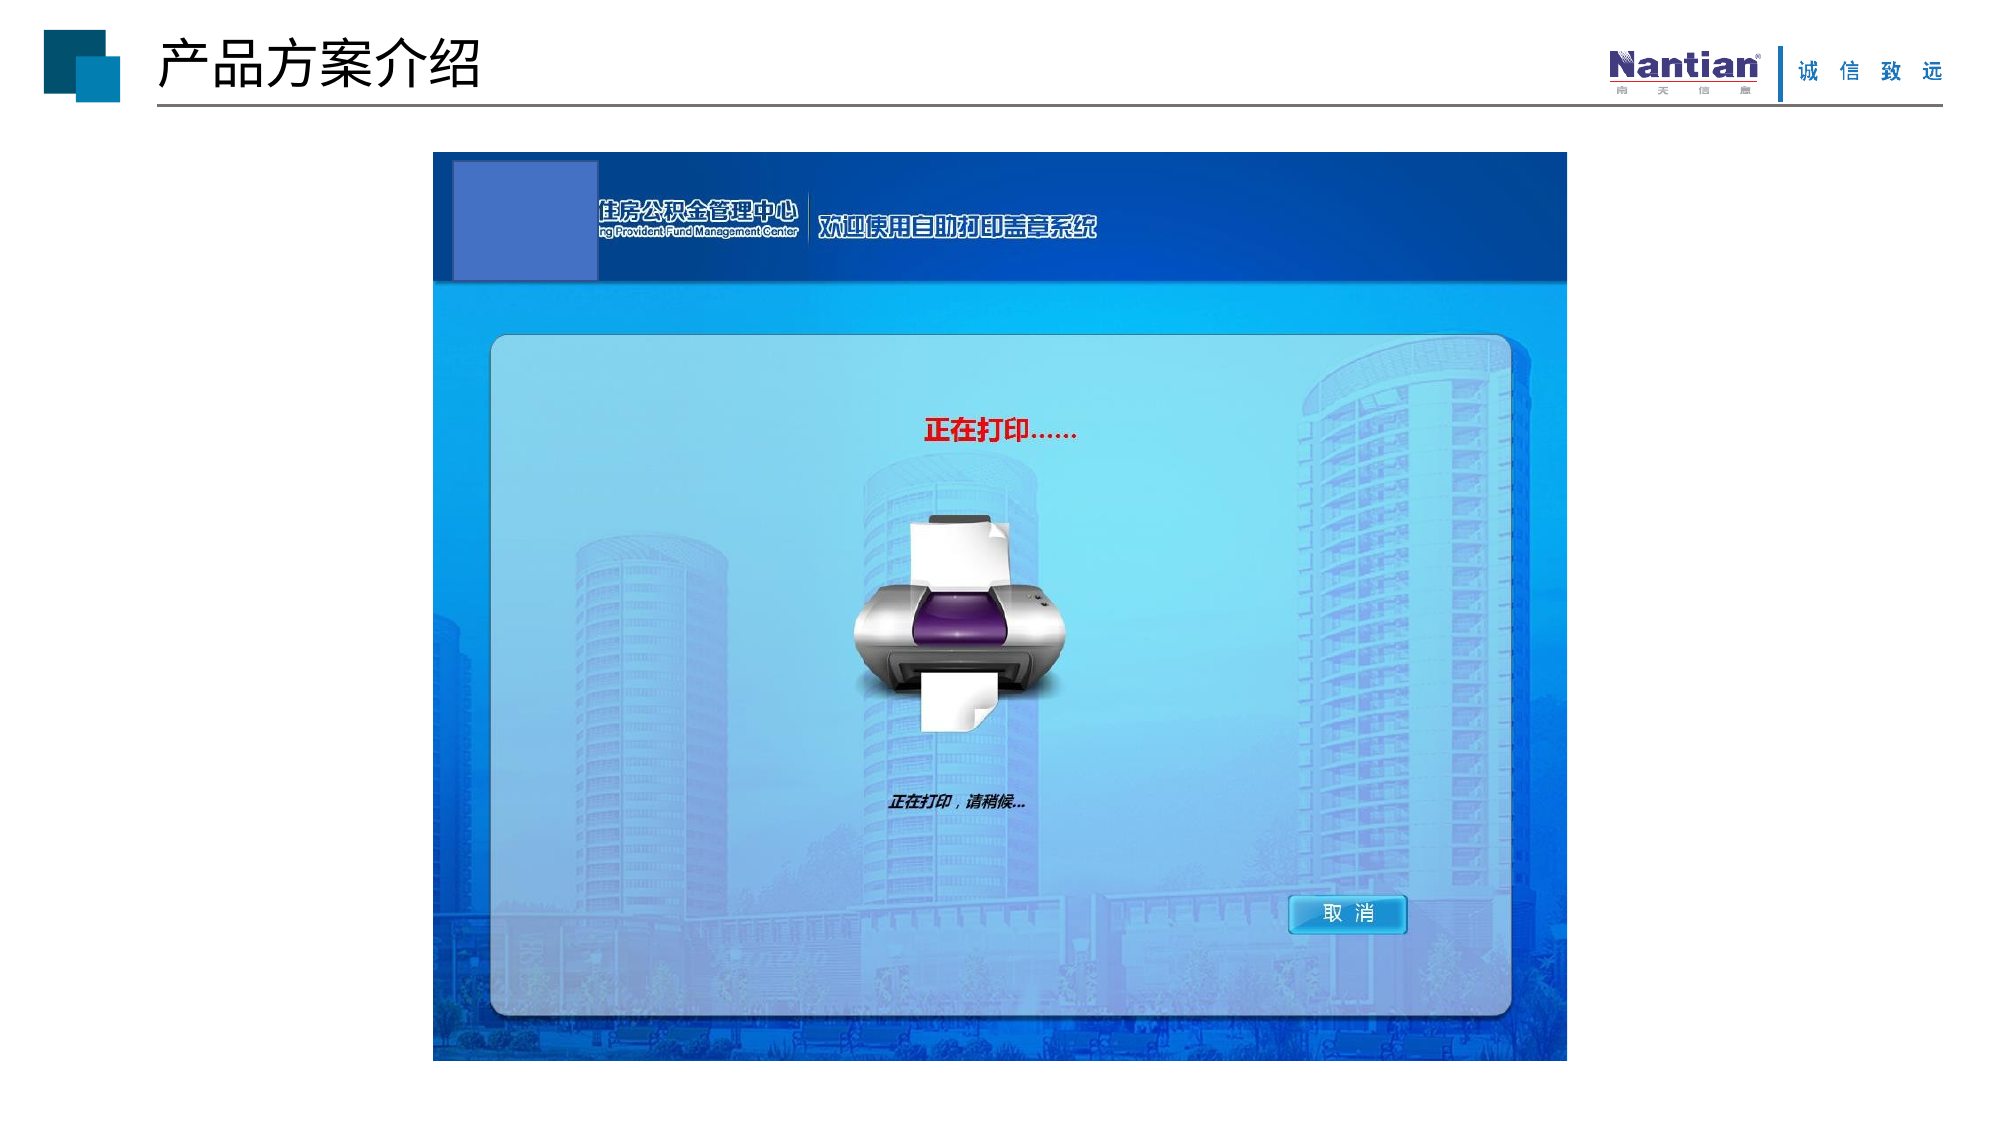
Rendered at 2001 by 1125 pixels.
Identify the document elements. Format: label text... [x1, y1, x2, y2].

picture [1922, 61, 1942, 80]
text_box [43, 29, 106, 94]
picture [1798, 60, 1818, 81]
picture [1839, 60, 1859, 80]
picture [1610, 51, 1635, 77]
text_box [75, 56, 121, 103]
title 产品方案介绍 [155, 27, 485, 218]
text_box [433, 152, 1568, 1061]
text_box [453, 160, 599, 281]
picture [1881, 61, 1901, 81]
